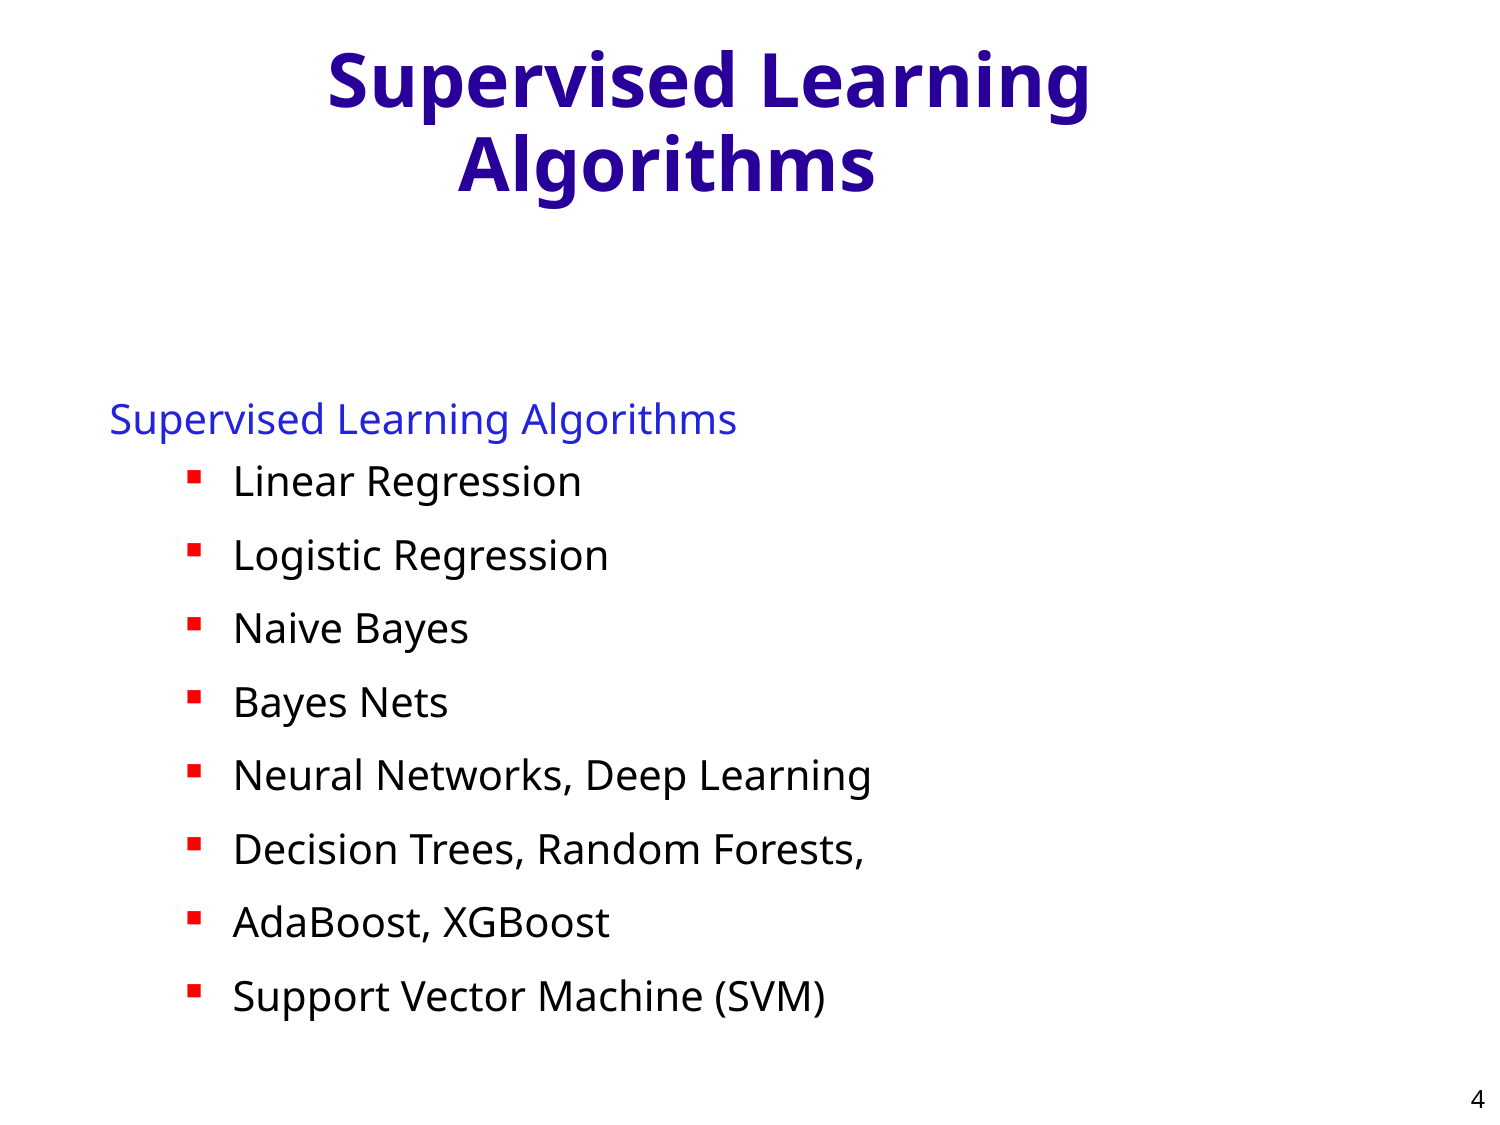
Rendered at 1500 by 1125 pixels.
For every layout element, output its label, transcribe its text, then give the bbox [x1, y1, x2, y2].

title Supervised Learning Algorithms [53, 13, 1213, 236]
list Supervised Learning Algorithms Linear Regression Logistic Regression Naive Bayes Bayes Nets Neural Networks, Deep Learning Decision Trees, Random Forests, AdaBoost, XGBoost Support Vector Machine (SVM) [92, 329, 1438, 1000]
slide_number 4 [1187, 1062, 1500, 1125]
